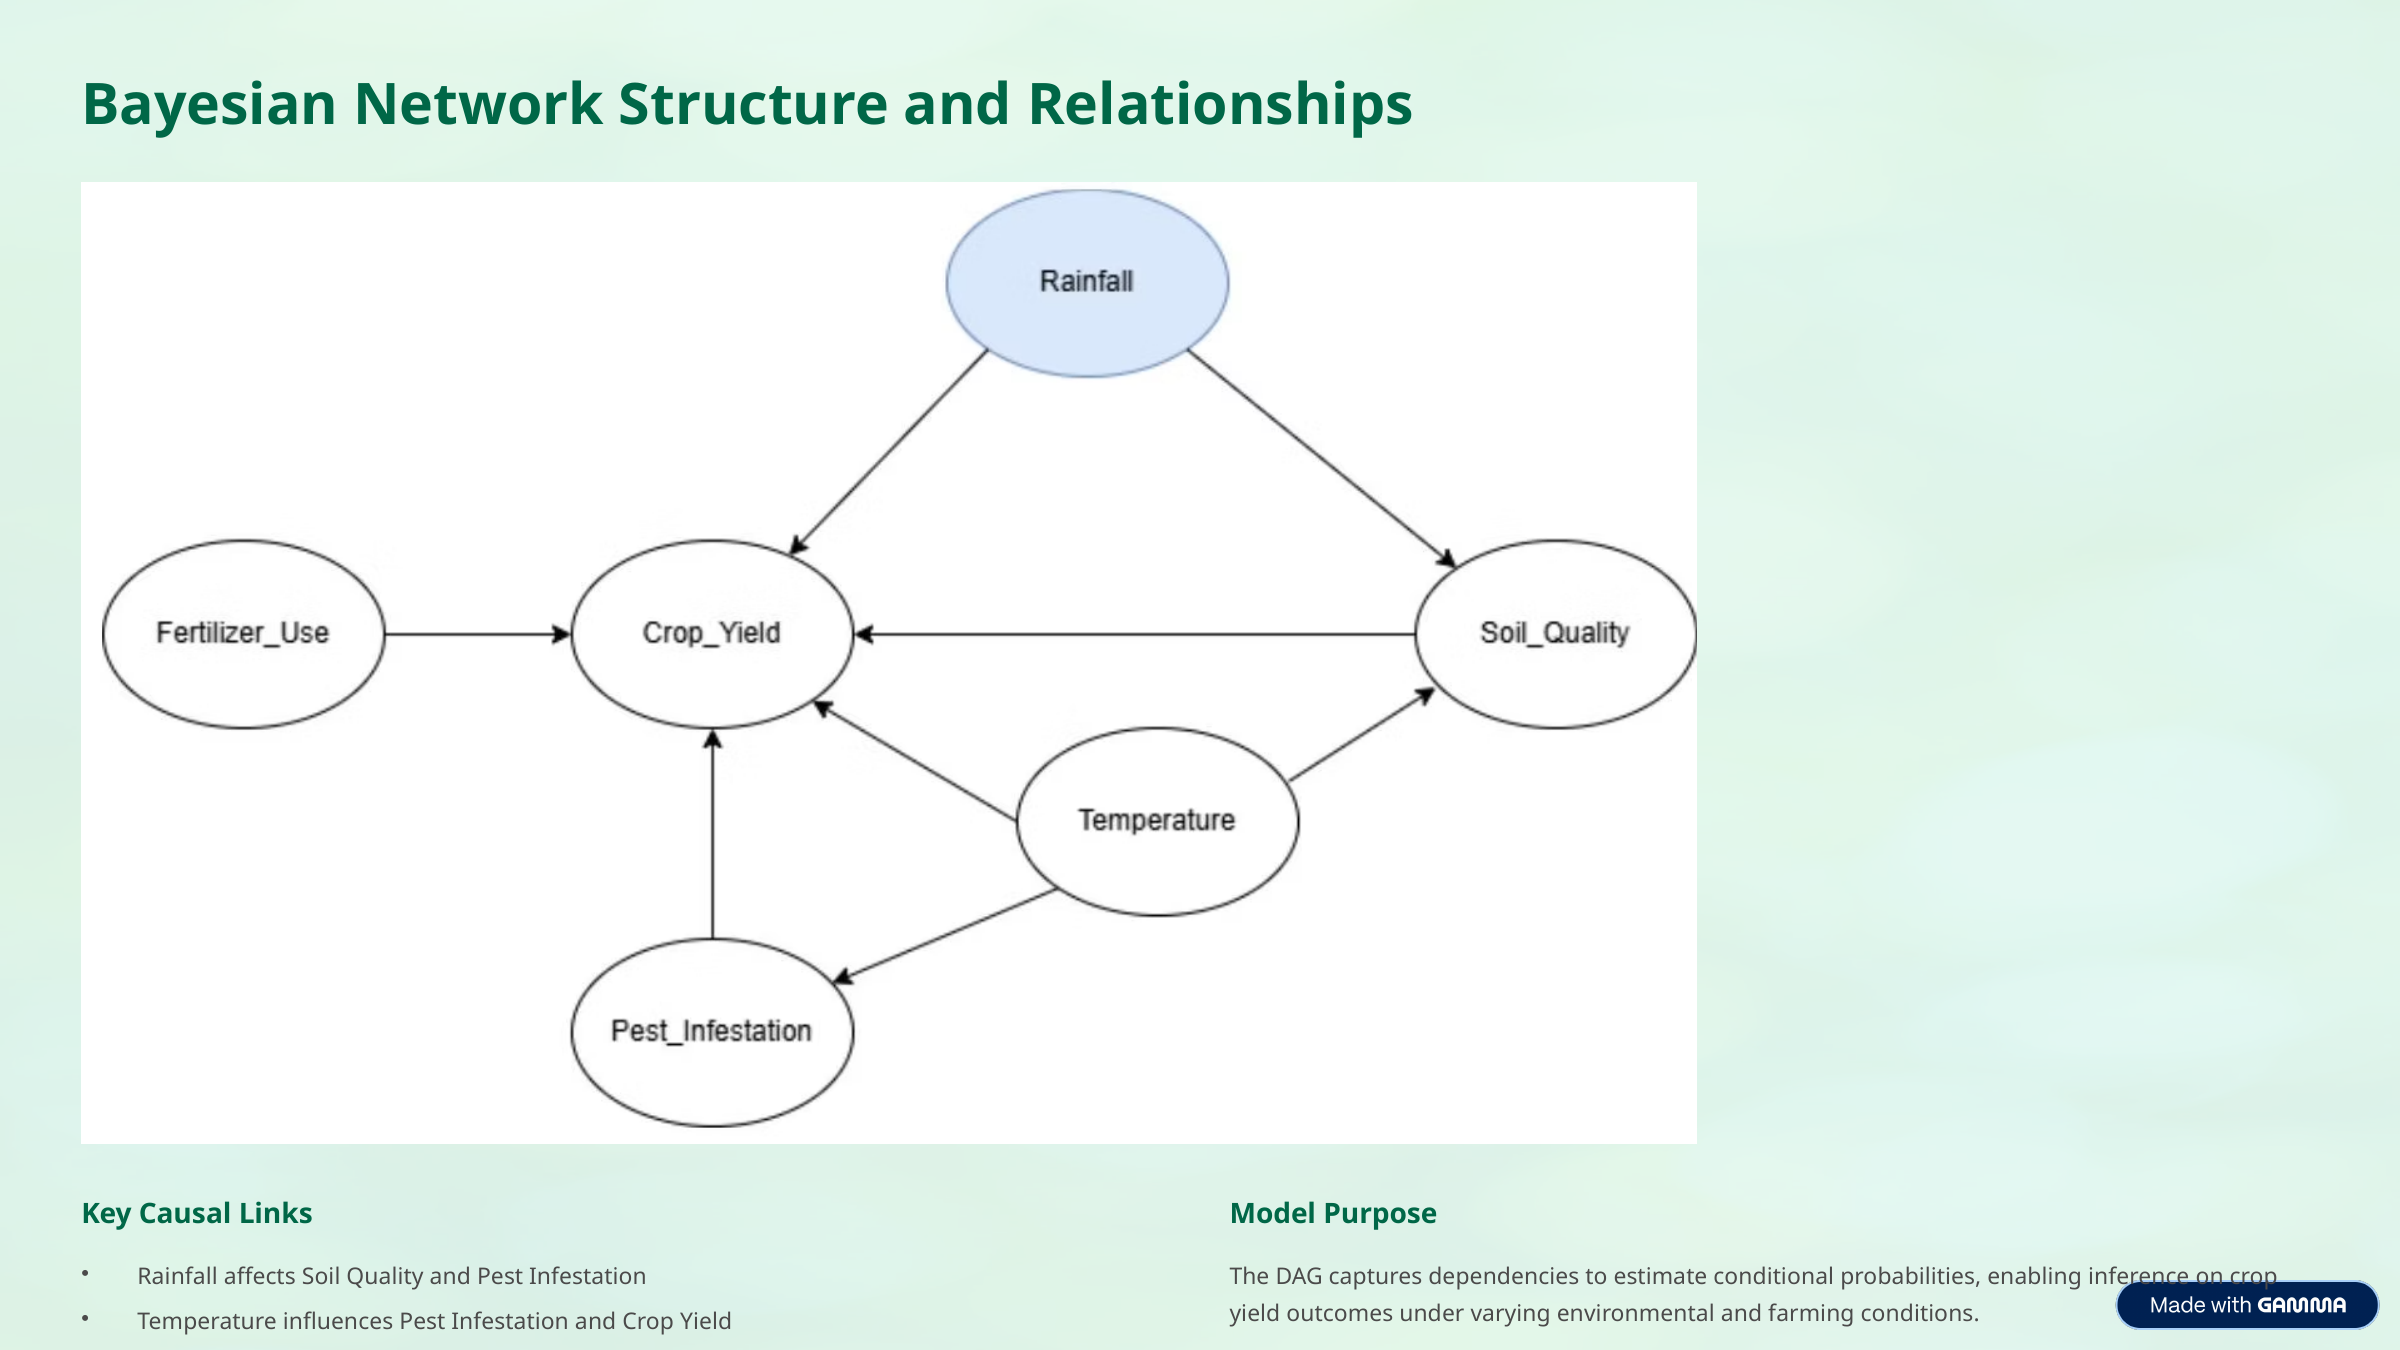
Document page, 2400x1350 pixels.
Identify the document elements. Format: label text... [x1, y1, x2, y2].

text_box Bayesian Network Structure and Relationships [81, 63, 1451, 137]
picture [2106, 1271, 2389, 1339]
text_box Model Purpose [1229, 1193, 1520, 1230]
text_box Key Causal Links [81, 1193, 372, 1230]
text_box Soil Quality impacts Fertilizer Use and Crop Yield [81, 1343, 1172, 1350]
text_box Rainfall affects Soil Quality and Pest Infestation [81, 1252, 1172, 1290]
picture [81, 182, 1697, 1145]
text_box The DAG captures dependencies to estimate conditional probabilities, enabling inference on crop yield outcomes under varying environmental and farming conditions. [1229, 1252, 2320, 1328]
text_box Temperature influences Pest Infestation and Crop Yield [81, 1298, 1172, 1336]
